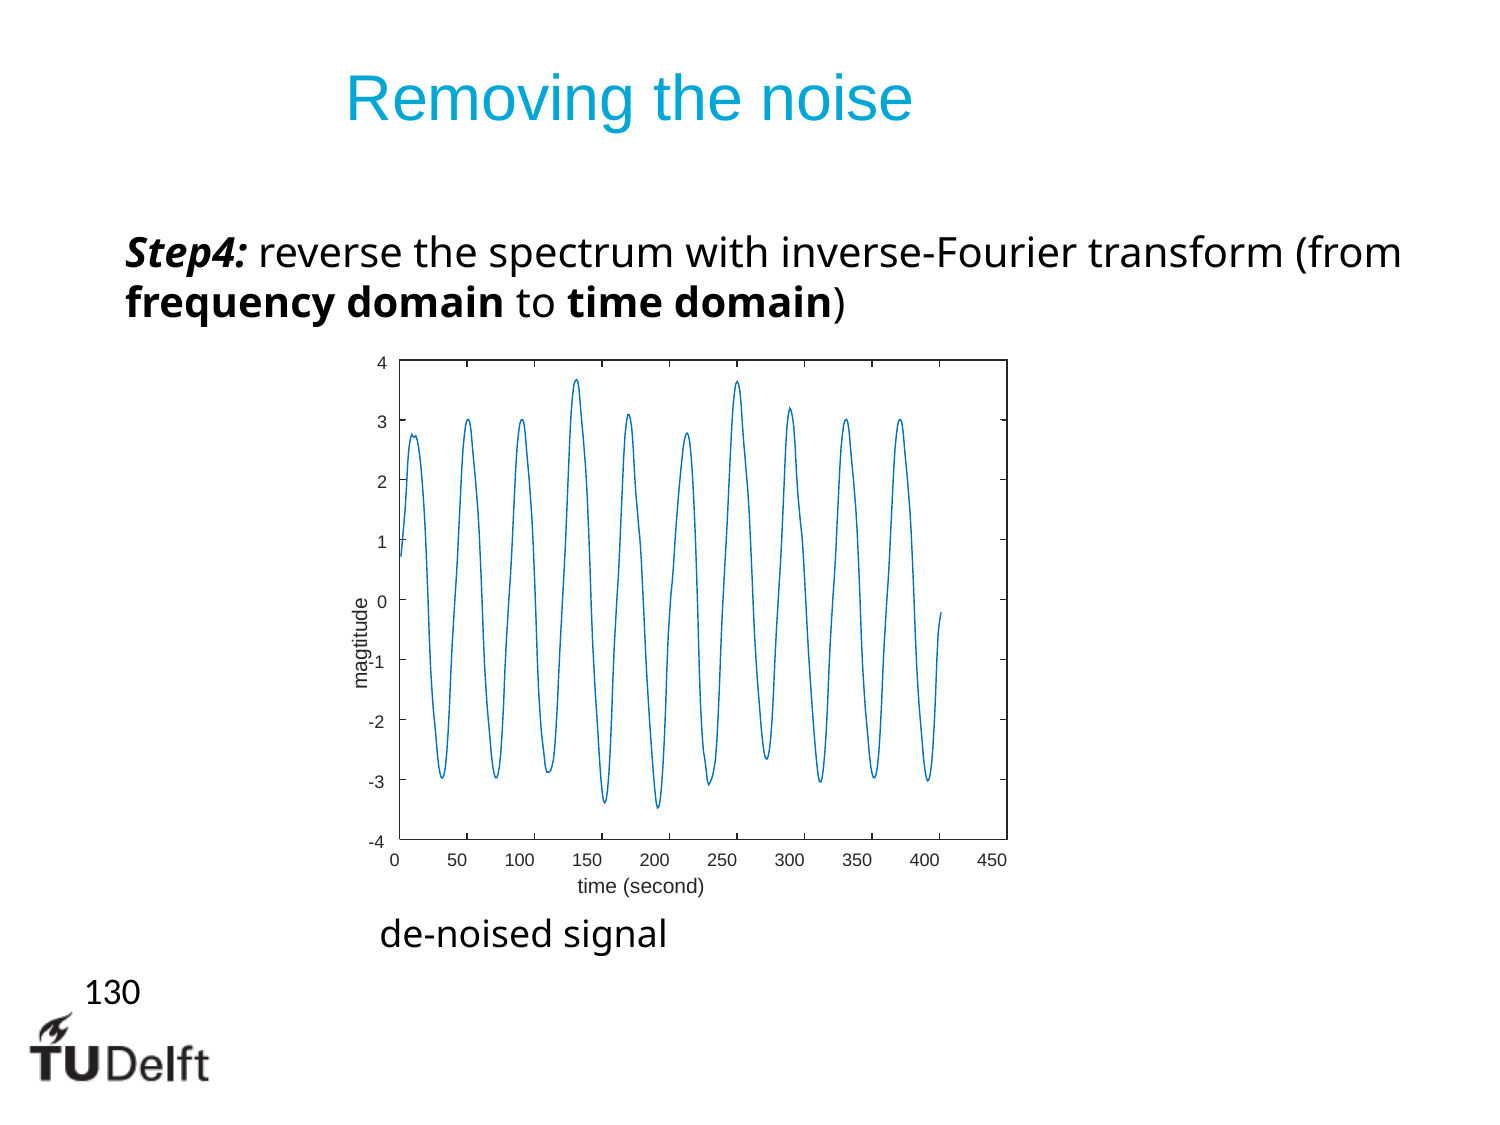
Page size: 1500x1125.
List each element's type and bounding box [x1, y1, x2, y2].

picture [297, 314, 1081, 903]
text_box [110, 218, 1432, 334]
text_box [364, 912, 986, 963]
title [345, 55, 1500, 231]
